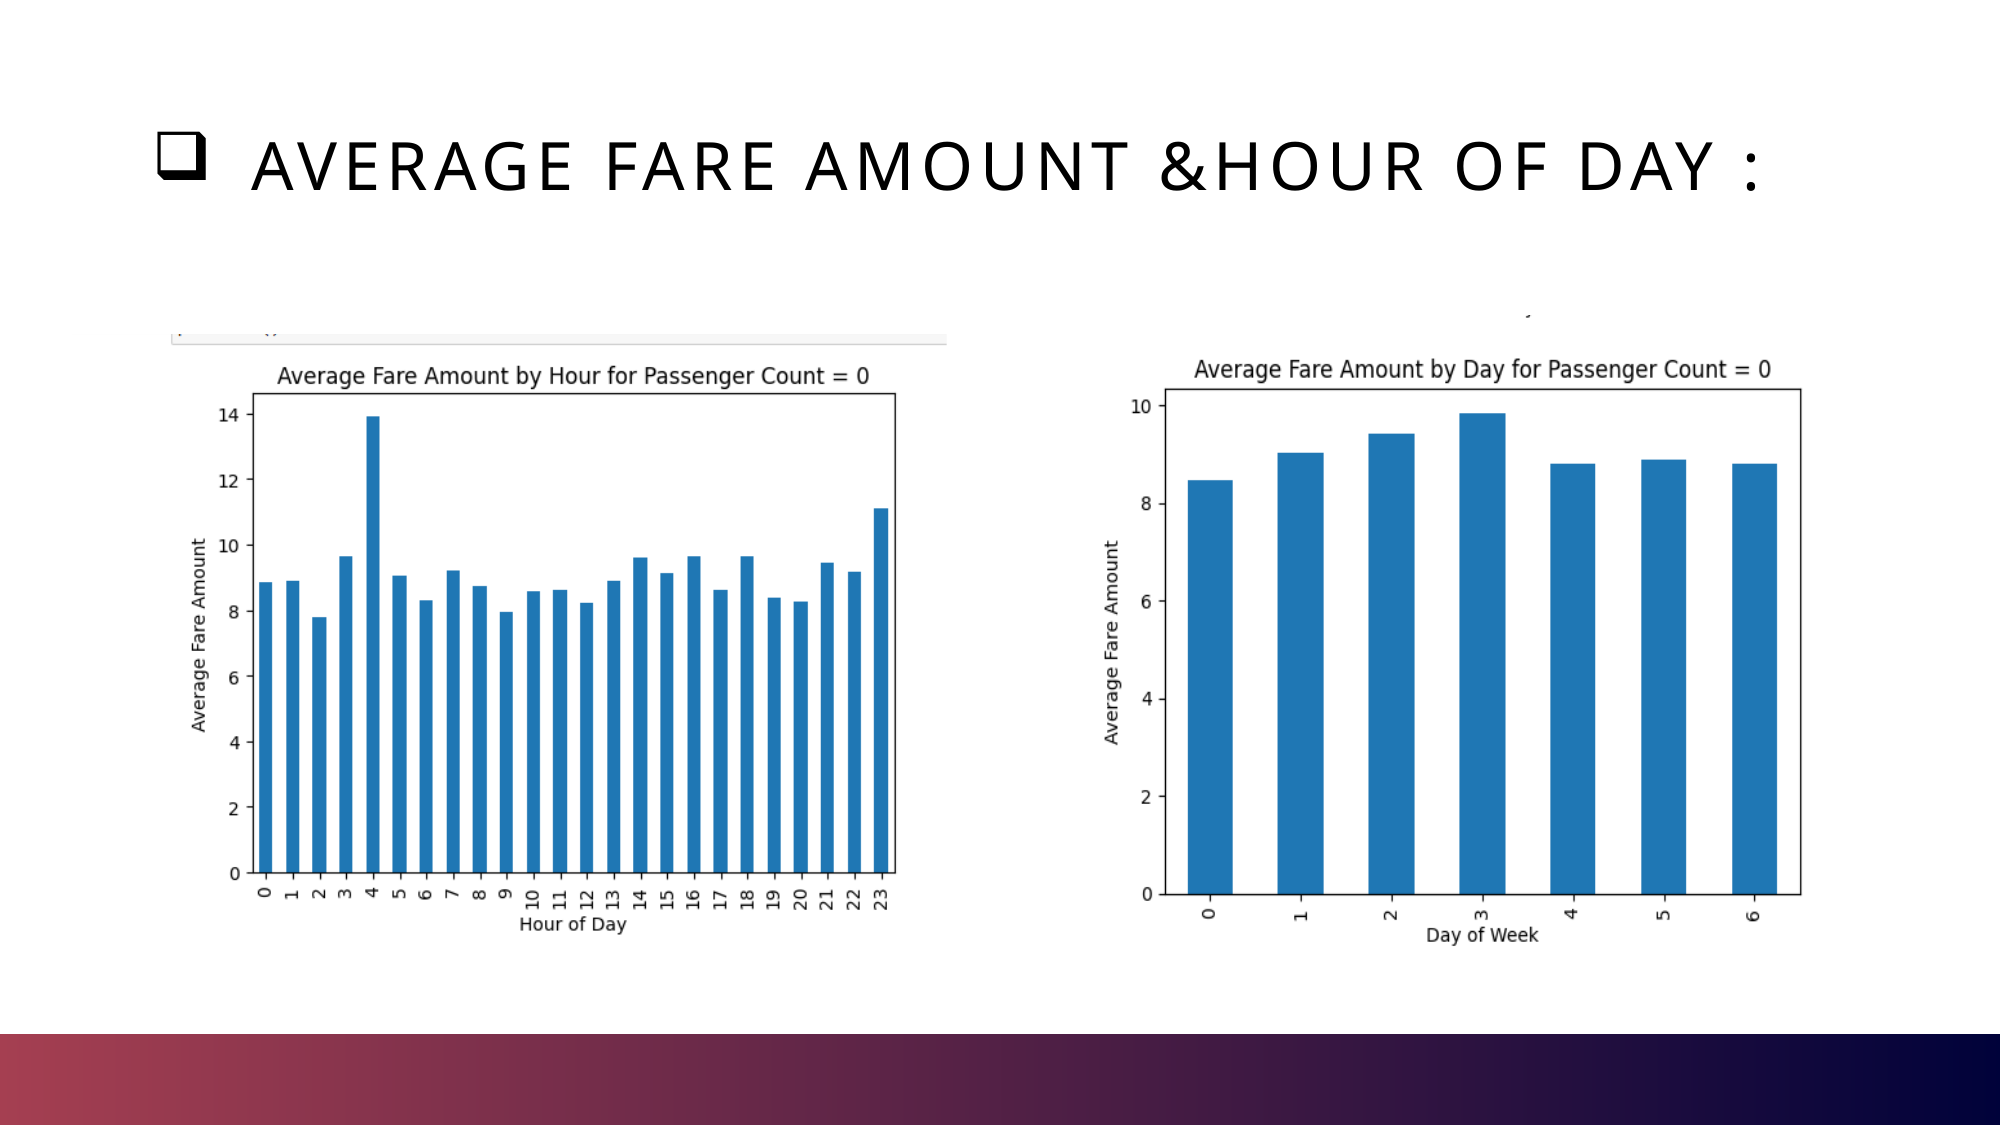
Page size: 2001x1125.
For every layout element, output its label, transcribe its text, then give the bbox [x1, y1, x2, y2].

picture [1068, 315, 1918, 963]
text_box [0, 1033, 2000, 1125]
picture [72, 333, 948, 945]
title average fare amount &hour of day : [137, 60, 1863, 278]
